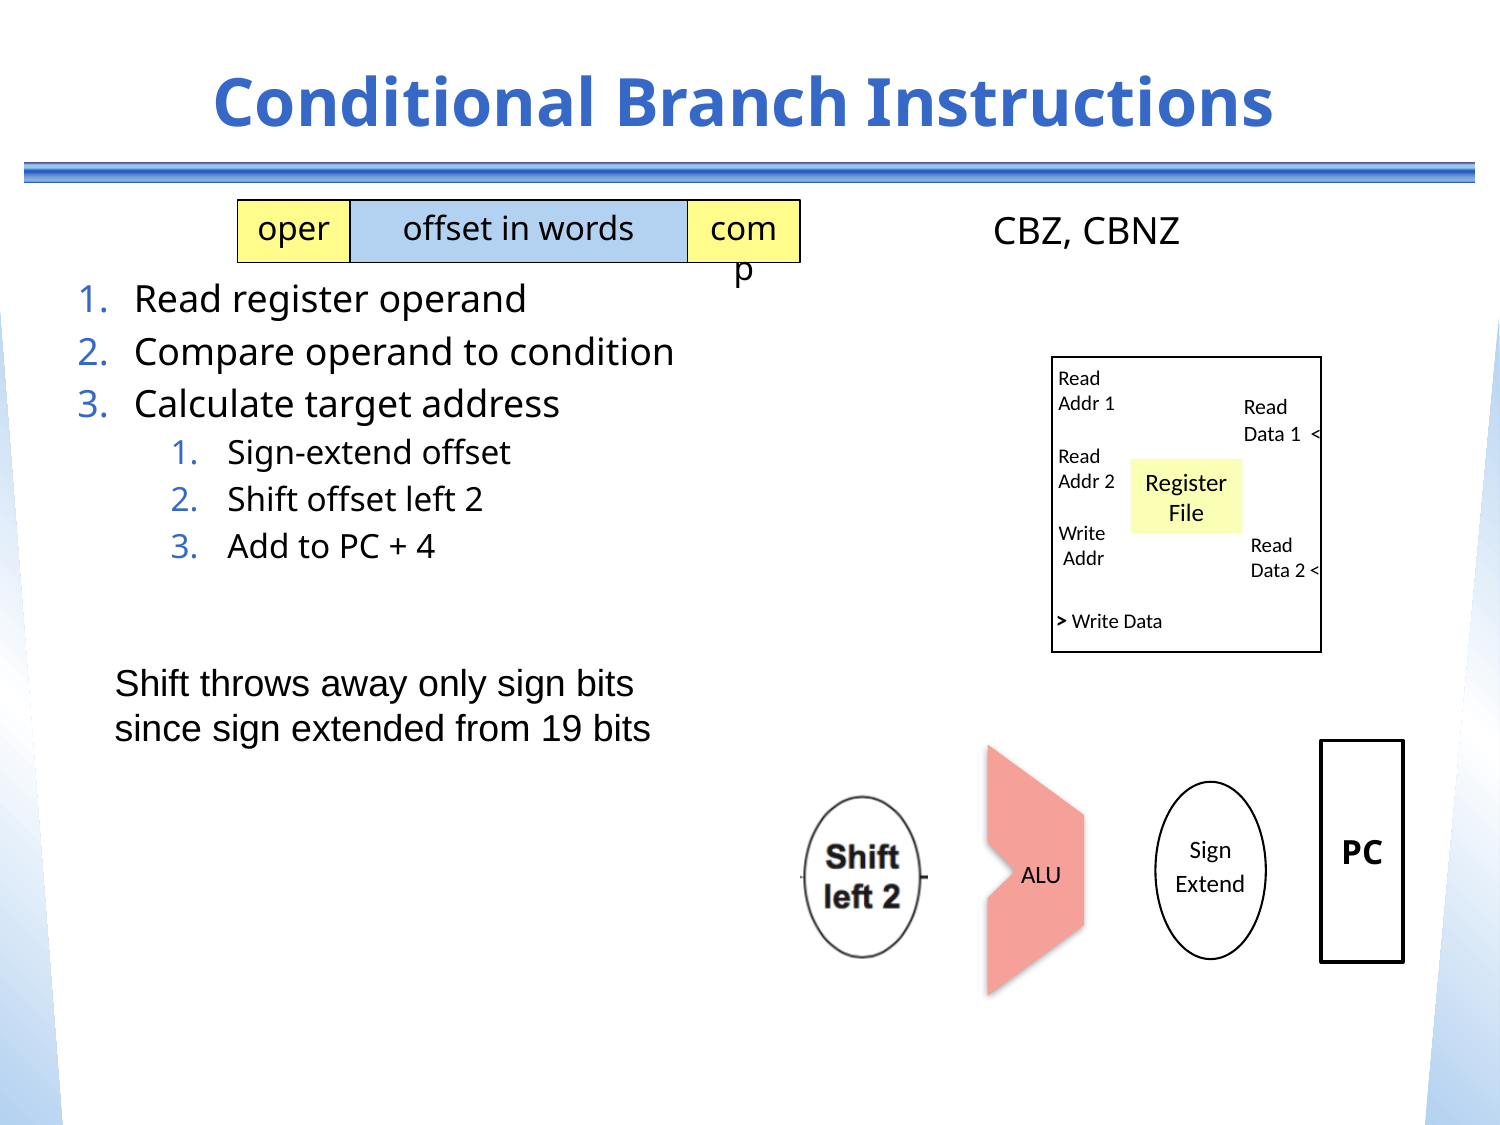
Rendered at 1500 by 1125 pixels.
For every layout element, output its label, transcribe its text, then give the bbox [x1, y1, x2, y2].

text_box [1155, 781, 1267, 960]
picture [799, 761, 928, 963]
text_box Shift throws away only sign bits since sign extended from 19 bits [99, 651, 688, 757]
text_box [987, 744, 1088, 996]
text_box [237, 199, 688, 263]
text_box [1037, 357, 1338, 652]
list Read register operand Compare operand to condition Calculate target address Sign-extend offset Shift offset left 2 Add to PC + 4 [62, 200, 1413, 1038]
text_box PC [1321, 740, 1403, 963]
picture [24, 162, 1475, 183]
title Conditional Branch Instructions [37, 37, 1450, 163]
text_box CBZ, CBNZ [978, 199, 1196, 260]
text_box comp [688, 199, 800, 263]
